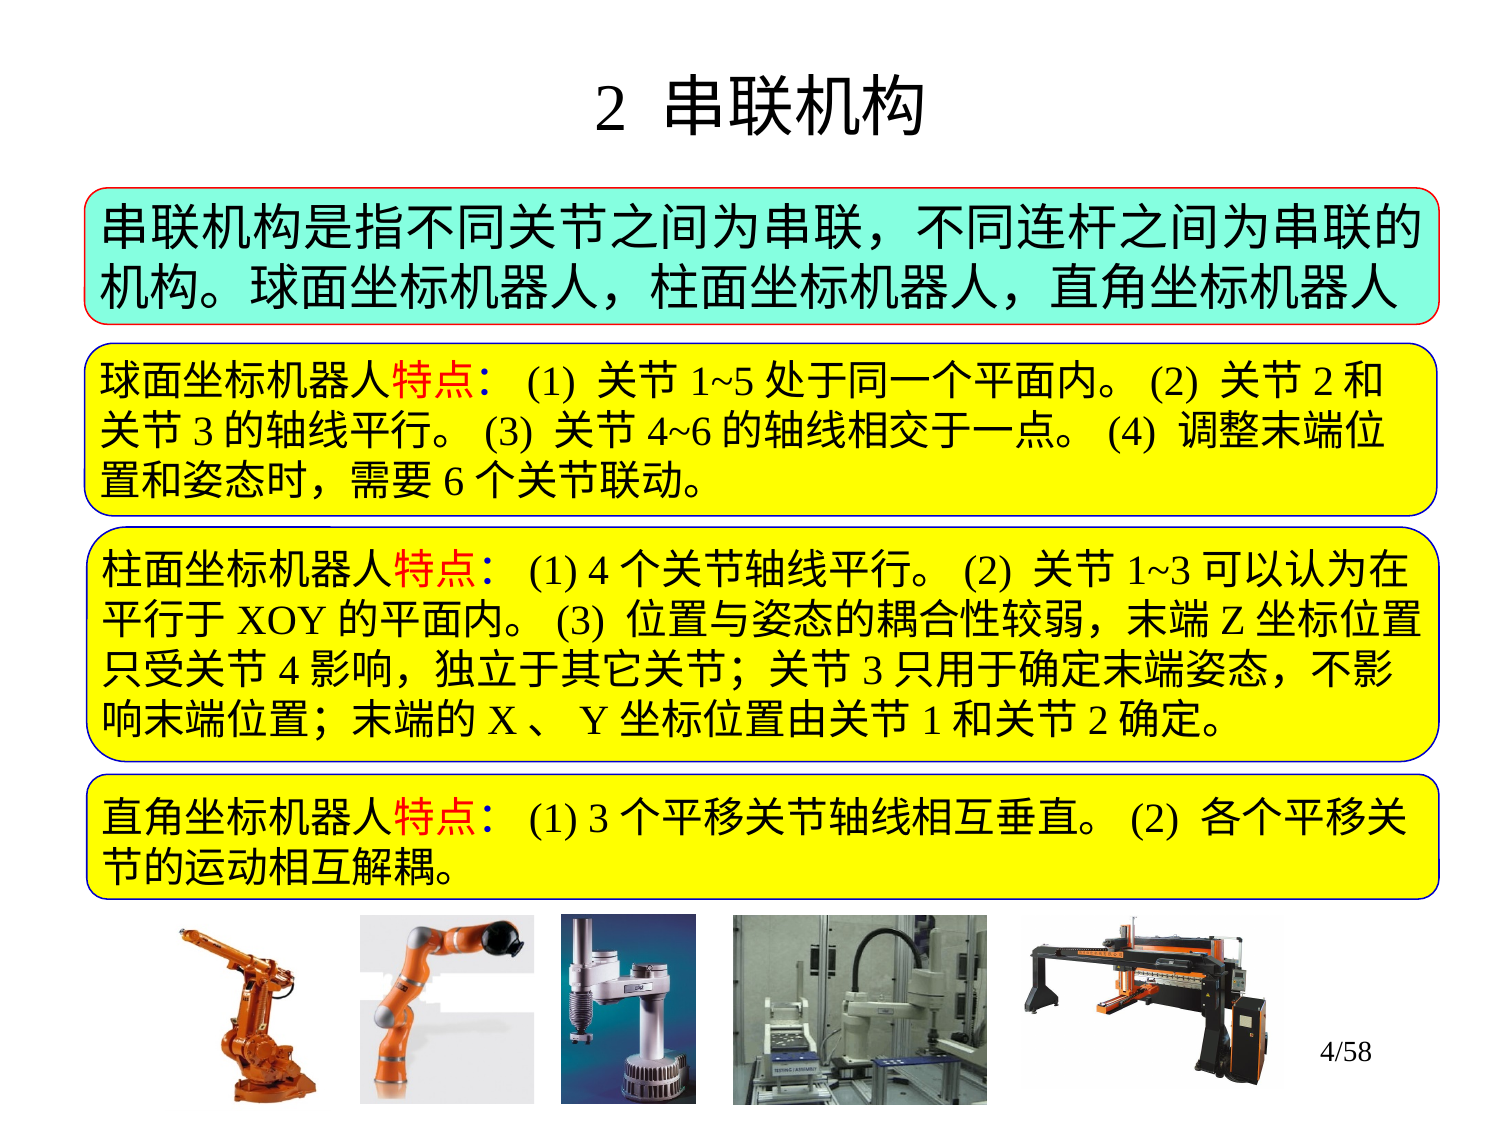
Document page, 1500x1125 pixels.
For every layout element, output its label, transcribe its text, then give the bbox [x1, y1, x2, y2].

slide_number 4/58 [1074, 1024, 1388, 1101]
text_box [91, 774, 1435, 782]
text_box 直角坐标机器人特点：(1) 3个平移关节轴线相互垂直。(2) 各个平移关节的运动相互解耦。 [86, 782, 1439, 898]
text_box [98, 512, 1423, 516]
picture [359, 915, 535, 1104]
picture [560, 914, 696, 1104]
picture [164, 922, 331, 1112]
text_box 柱面坐标机器人特点：(1) 4个关节轴线平行。(2) 关节1~3可以认为在平行于XOY的平面内。(3) 位置与姿态的耦合性较弱，末端Z坐标位置只受关节4影响，独立于其它关节；关节3只用于确定末端姿态，不影响末端位置；末端的X、Y坐标位置由关节1和关节2确定。 [86, 535, 1439, 751]
picture [733, 915, 987, 1105]
text_box 2 串联机构 [123, 47, 1399, 161]
text_box 串联机构是指不同关节之间为串联，不同连杆之间为串联的机构。球面坐标机器人，柱面坐标机器人，直角坐标机器人 [84, 187, 1439, 323]
picture [1020, 915, 1284, 1089]
text_box [99, 751, 1427, 762]
text_box [102, 527, 1424, 535]
text_box 球面坐标机器人特点：(1) 关节1~5处于同一个平面内。(2) 关节2和关节3的轴线平行。(3) 关节4~6的轴线相交于一点。(4) 调整末端位置和姿态时，需要6个关节联动。 [84, 346, 1437, 512]
